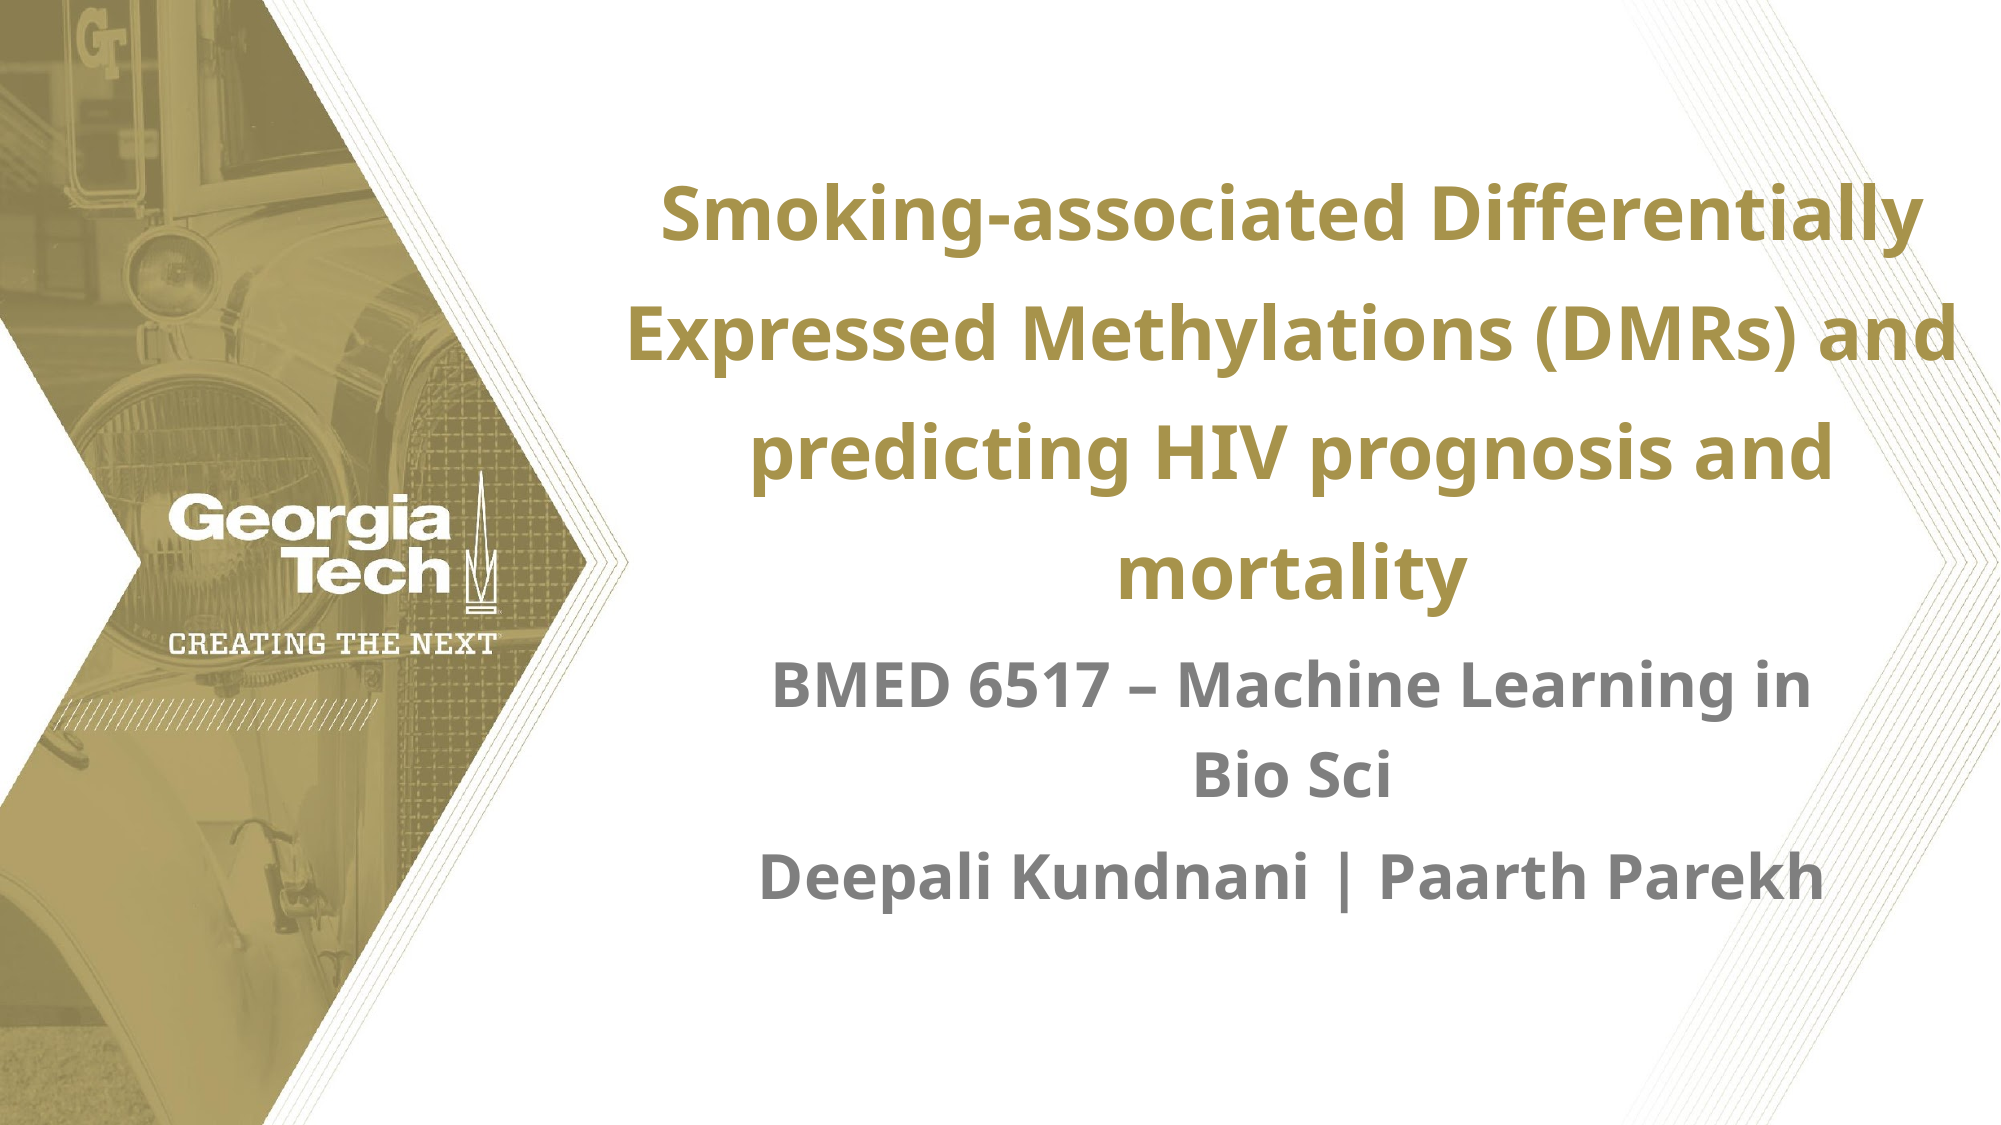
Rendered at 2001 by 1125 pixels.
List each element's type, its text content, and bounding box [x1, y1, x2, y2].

picture [0, 0, 2001, 1125]
subtitle BMED 6517 – Machine Learning in Bio Sci Deepali Kundnani | Paarth Parekh [735, 622, 1850, 899]
title Smoking-associated Differentially Expressed Methylations (DMRs) and predicting HIV prognosis and mortality [557, 54, 2000, 622]
